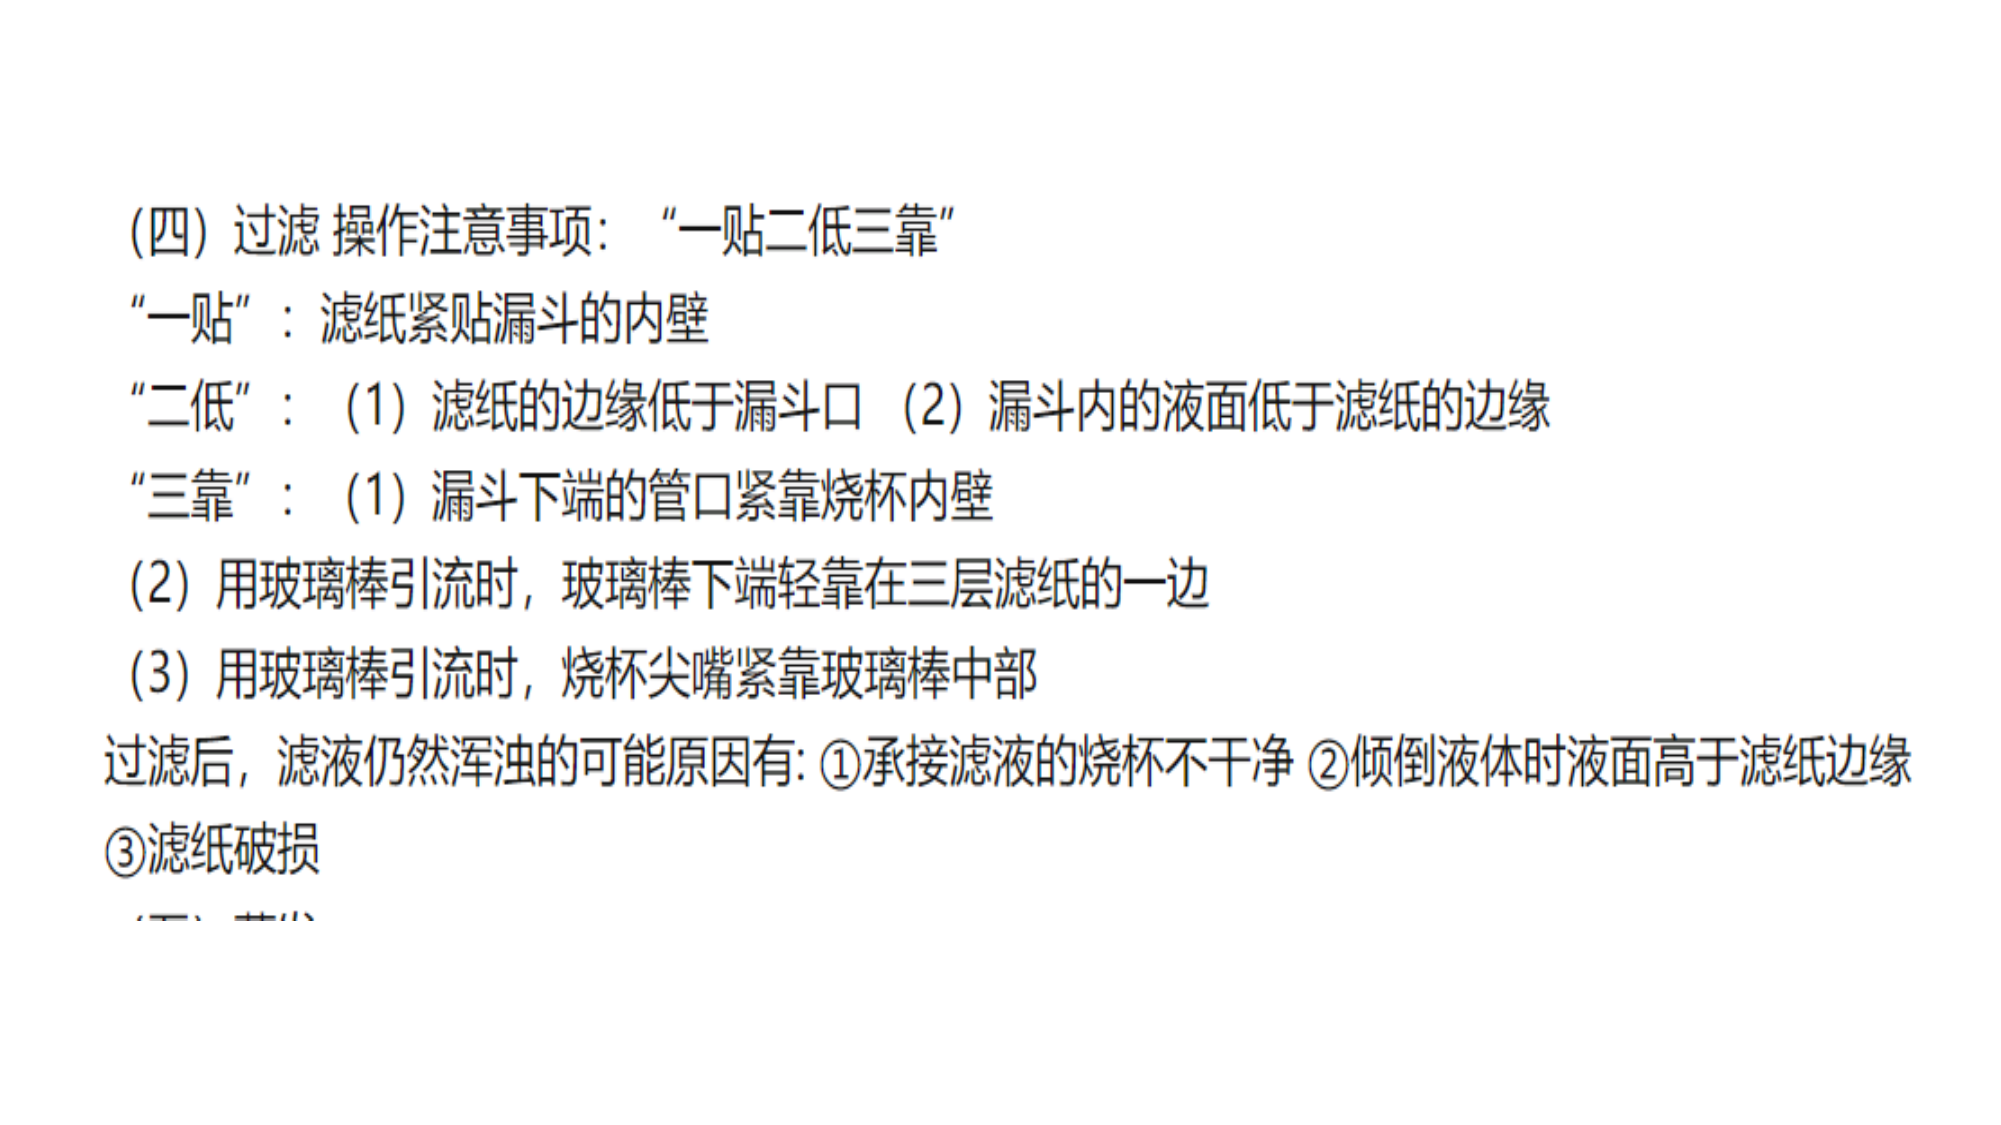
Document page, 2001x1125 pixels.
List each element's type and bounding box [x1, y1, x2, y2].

picture [71, 190, 1944, 921]
